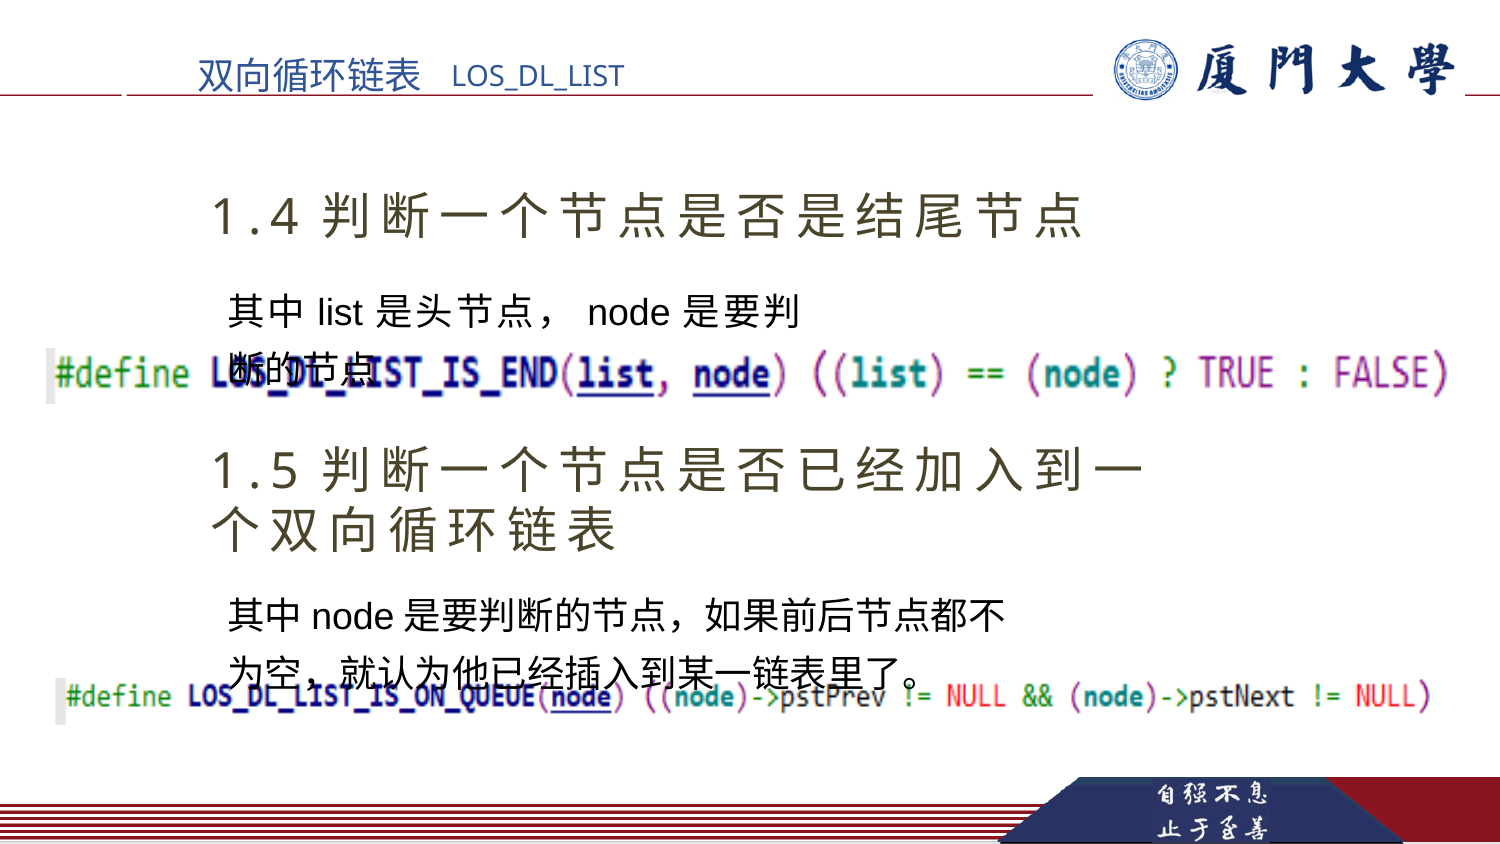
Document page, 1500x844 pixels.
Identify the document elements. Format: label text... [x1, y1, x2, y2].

text_box 其中list是头节点，node是要判断的节点 [215, 268, 813, 347]
text_box 双向循环链表 [186, 46, 434, 103]
text_box 1.4判断⼀个节点是否是结尾节点 [199, 178, 1323, 250]
text_box LOS_DL_LIST [440, 51, 636, 98]
text_box 其中node是要判断的节点，如果前后节点都不为空，就认为他已经插入到某一链表里了。 [215, 572, 1018, 677]
text_box 1 [92, 31, 156, 117]
picture [0, 0, 1500, 844]
text_box 1.5判断⼀个节点是否已经加⼊到⼀个双向循环链表 [199, 433, 1208, 565]
